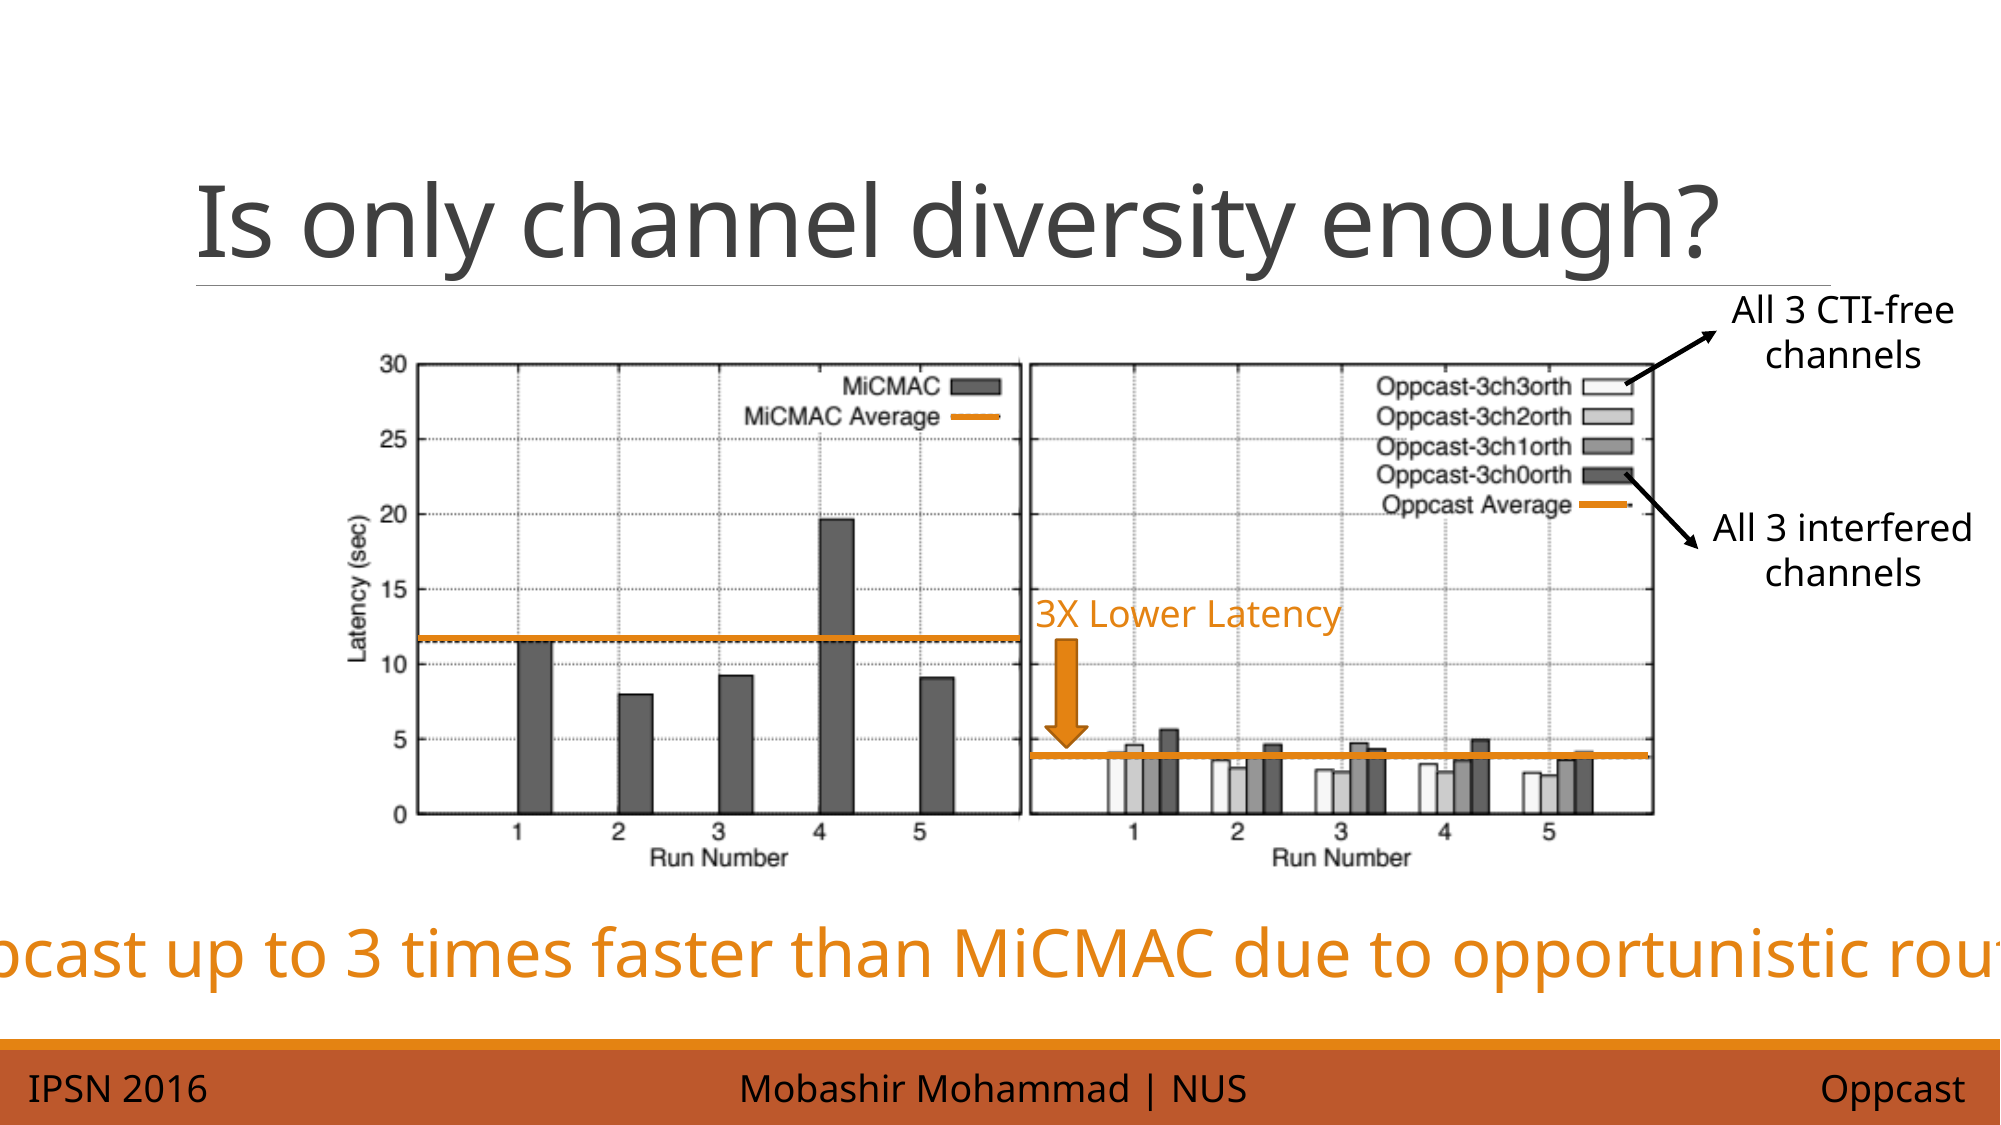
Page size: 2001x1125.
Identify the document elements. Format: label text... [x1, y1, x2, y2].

text_box Oppcast up to 3 times faster than MiCMAC due to opportunistic routing [0, 903, 2000, 999]
title Is only channel diversity enough? [180, 47, 1830, 285]
text_box All 3 interfered channels [1698, 496, 1989, 602]
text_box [321, 307, 1681, 890]
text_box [1624, 472, 1716, 551]
text_box Mobashir Mohammad | NUS [724, 1057, 1263, 1117]
text_box Oppcast [1805, 1057, 1981, 1117]
text_box All 3 CTI-free channels [1716, 278, 1971, 384]
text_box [1624, 330, 1732, 385]
text_box IPSN 2016 [13, 1057, 223, 1117]
